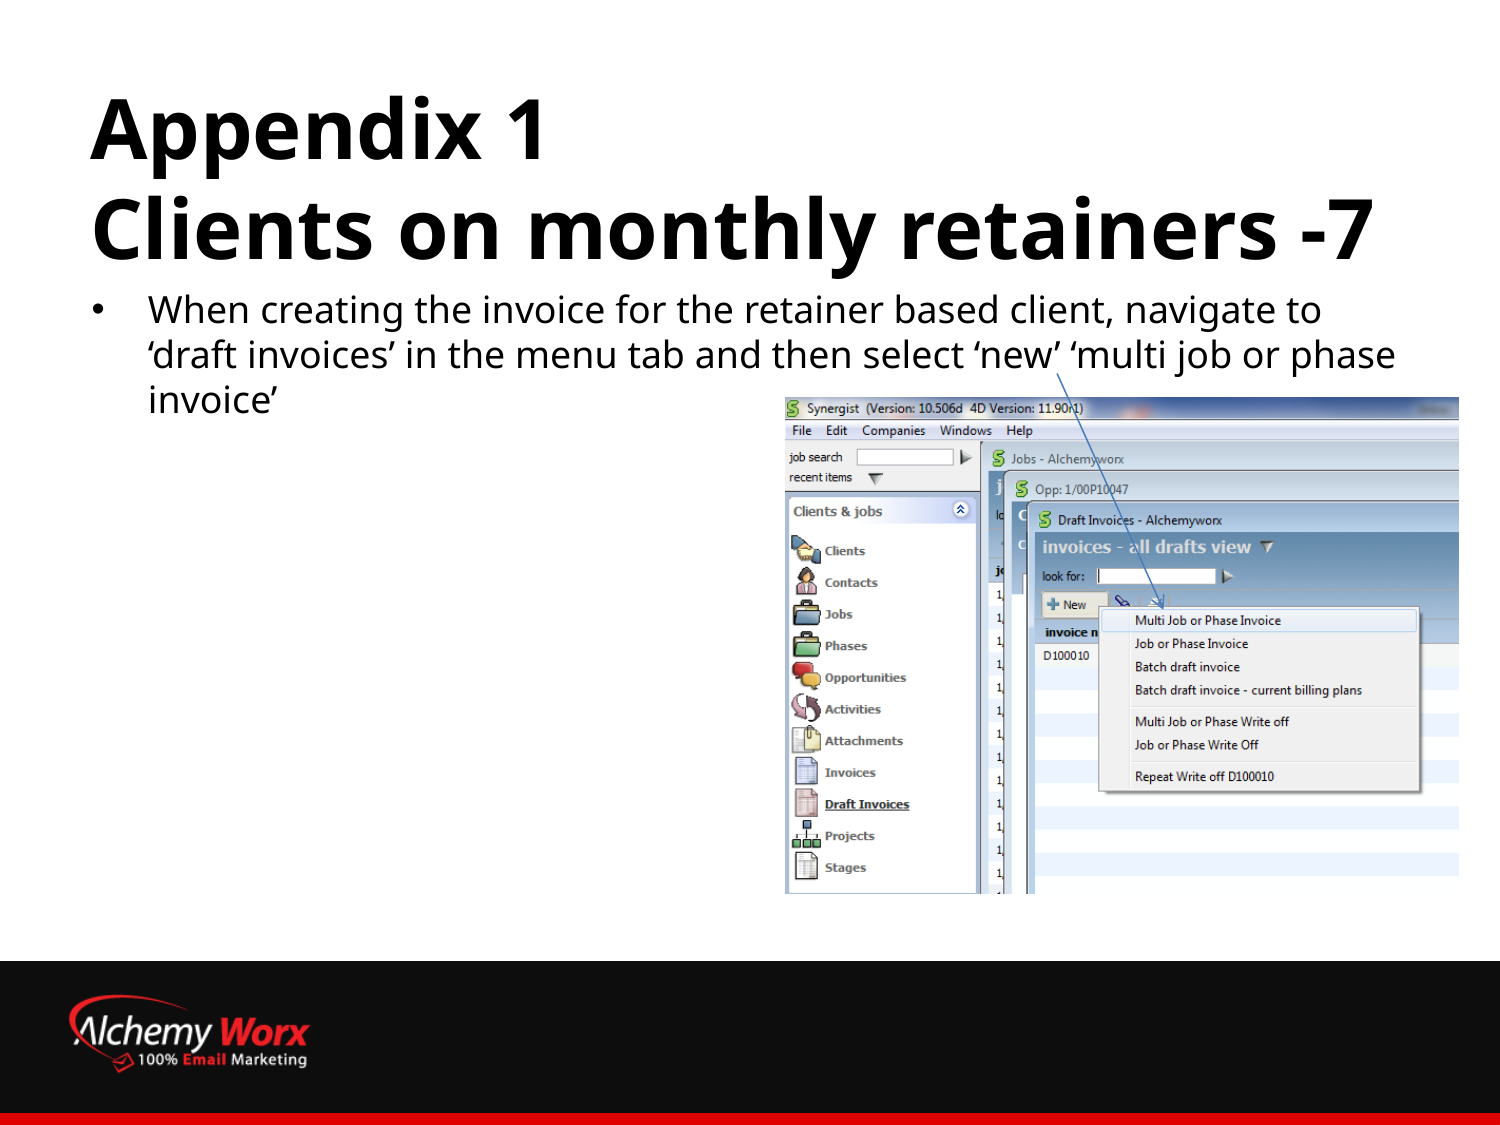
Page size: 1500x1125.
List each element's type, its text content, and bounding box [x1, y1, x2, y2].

picture [41, 975, 339, 1094]
title Appendix 1 Clients on monthly retainers -7 [74, 77, 1426, 374]
picture [785, 396, 1459, 894]
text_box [1056, 373, 1164, 610]
list When creating the invoice for the retainer based client, navigate to ‘draft invoices’ in the menu tab and then select ‘new’ ‘multi job or phase invoice’ [76, 278, 1424, 906]
